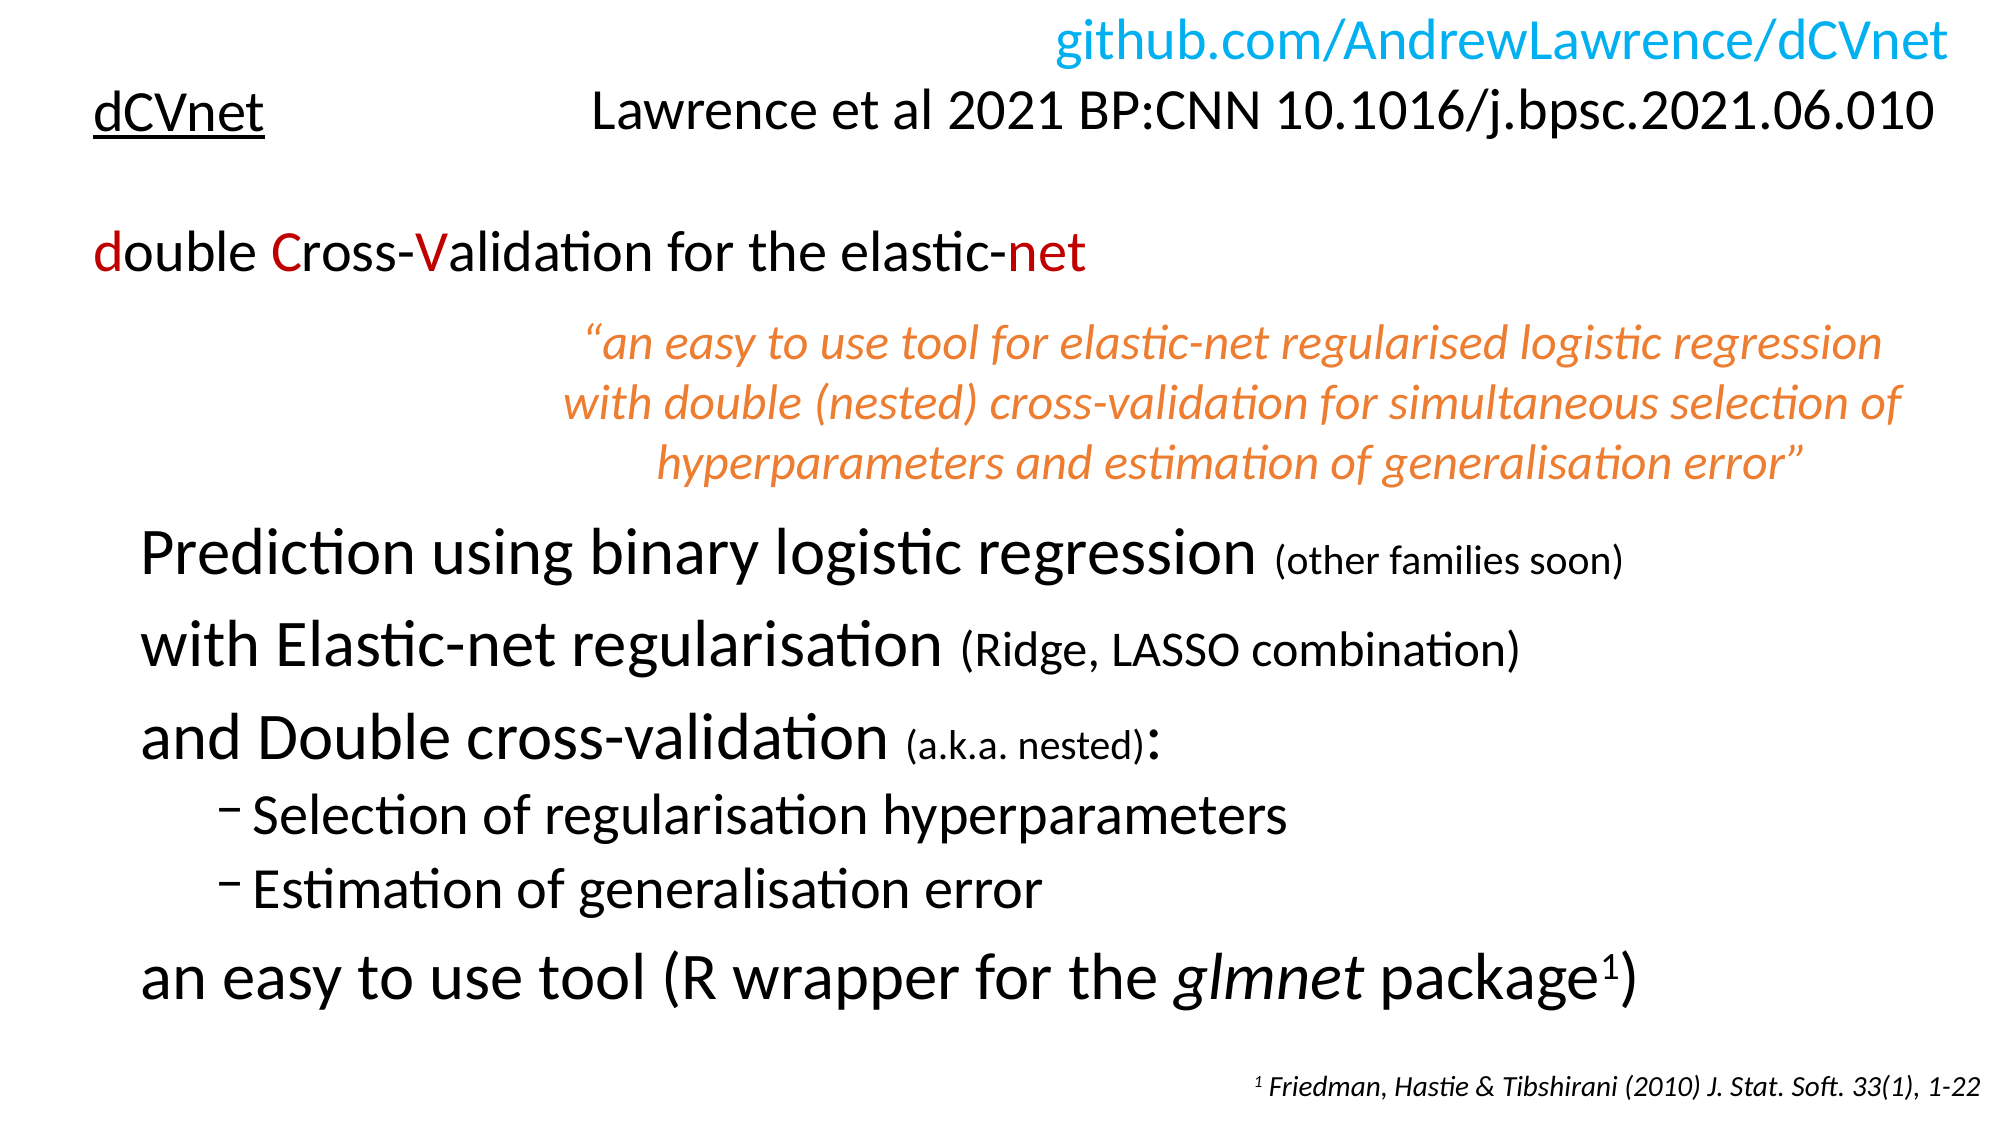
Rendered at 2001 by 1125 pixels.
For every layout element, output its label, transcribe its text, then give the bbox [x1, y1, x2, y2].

text_box dCVnet double Cross-Validation for the elastic-net [80, 65, 1100, 291]
list Prediction using binary logistic regression (other families soon) with Elastic-net regularisation (Ridge, LASSO combination) and Double cross-validation (a.k.a. nested): Selection of regularisation hyperparameters Estimation of generalisation error an easy to use tool (R wrapper for the glmnet package1) [125, 509, 1851, 1086]
text_box “an easy to use tool for elastic-net regularised logistic regression with double (nested) cross-validation for simultaneous selection of hyperparameters and estimation of generalisation error” [515, 302, 1950, 498]
text_box 1 Friedman, Hastie & Tibshirani (2010) J. Stat. Soft. 33(1), 1-22 [1096, 1060, 1996, 1110]
text_box github.com/AndrewLawrence/dCVnet Lawrence et al 2021 BP:CNN 10.1016/j.bpsc.2021.06.010 [576, 0, 1965, 149]
